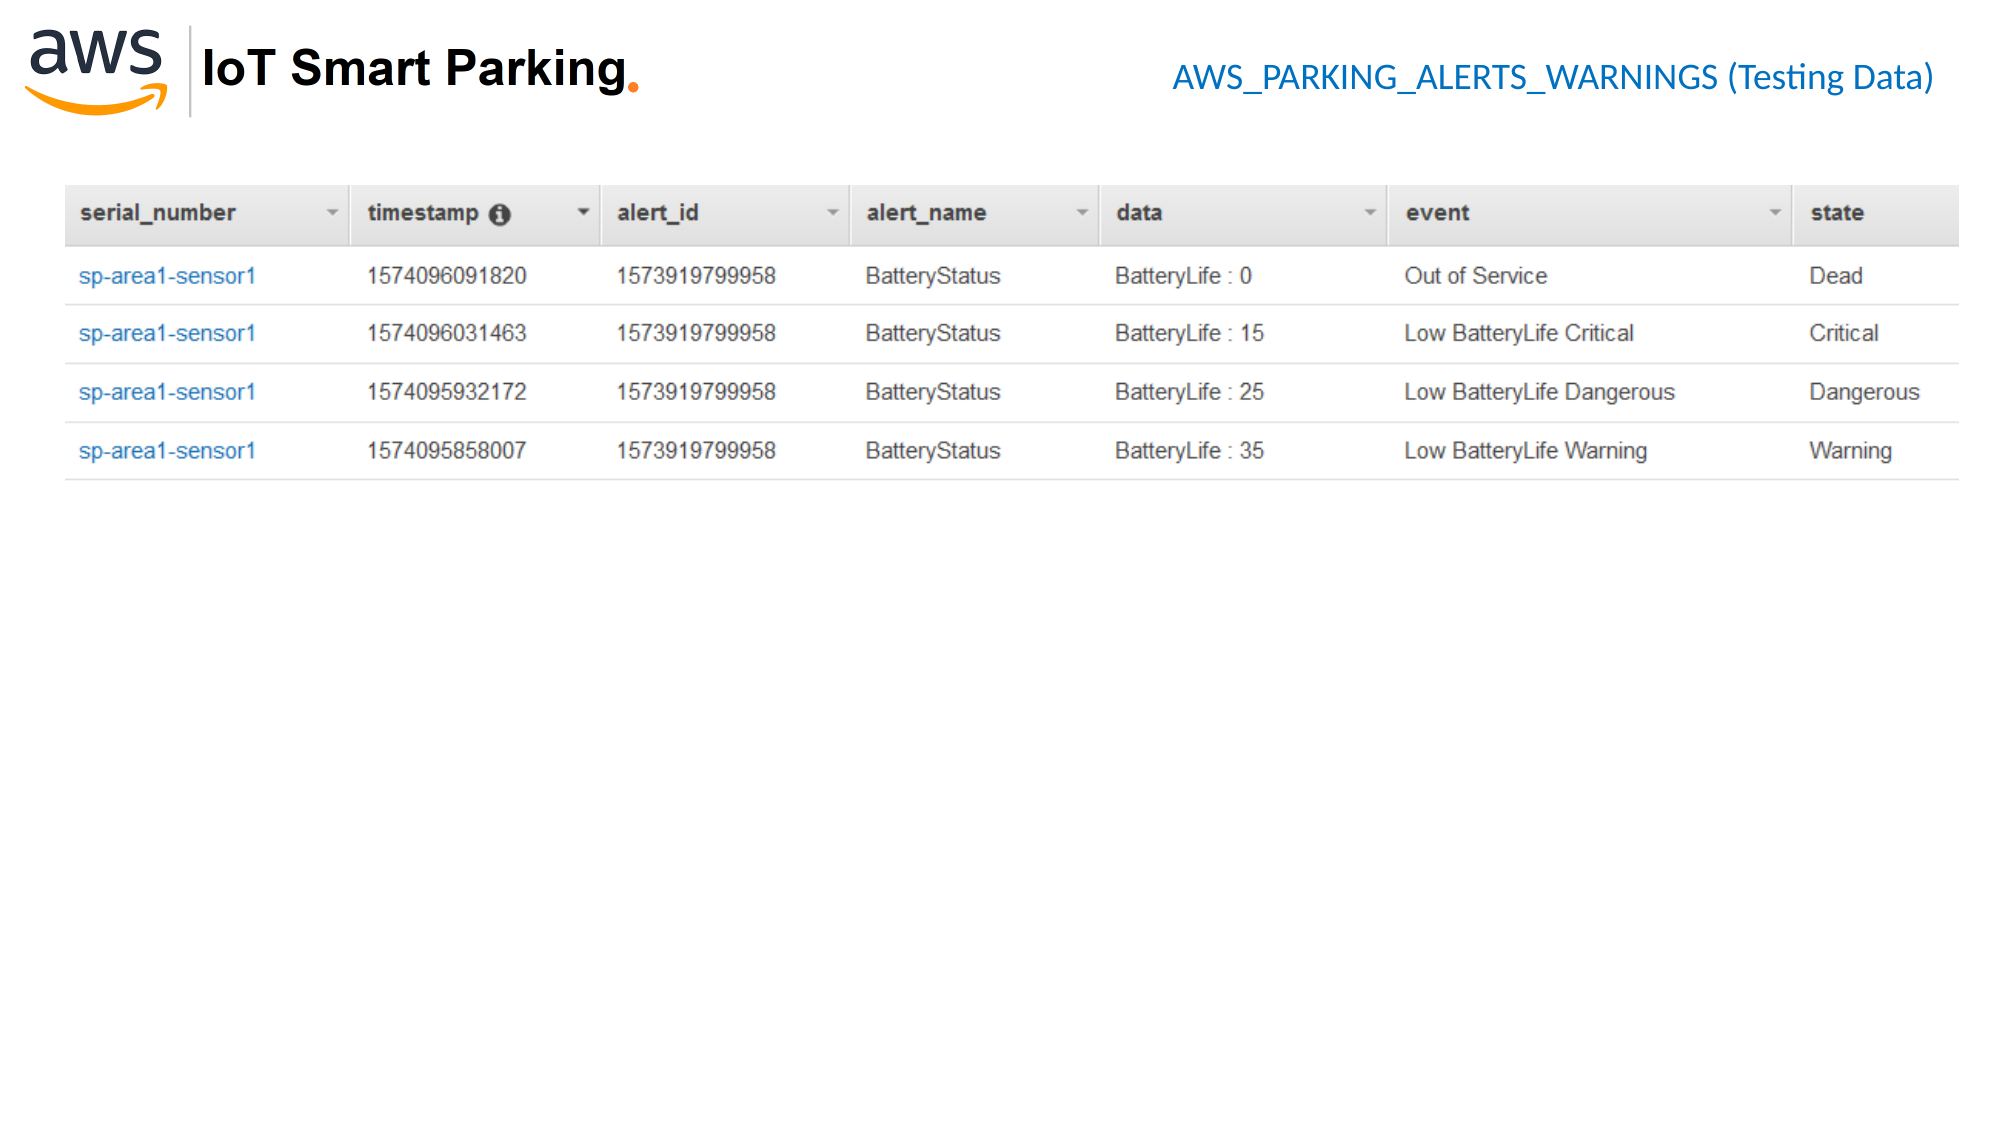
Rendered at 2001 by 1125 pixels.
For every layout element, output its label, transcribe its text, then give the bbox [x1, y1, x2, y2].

picture [65, 185, 1959, 482]
picture [21, 22, 646, 120]
text_box AWS_PARKING_ALERTS_WARNINGS (Testing Data) [1158, 44, 1951, 105]
